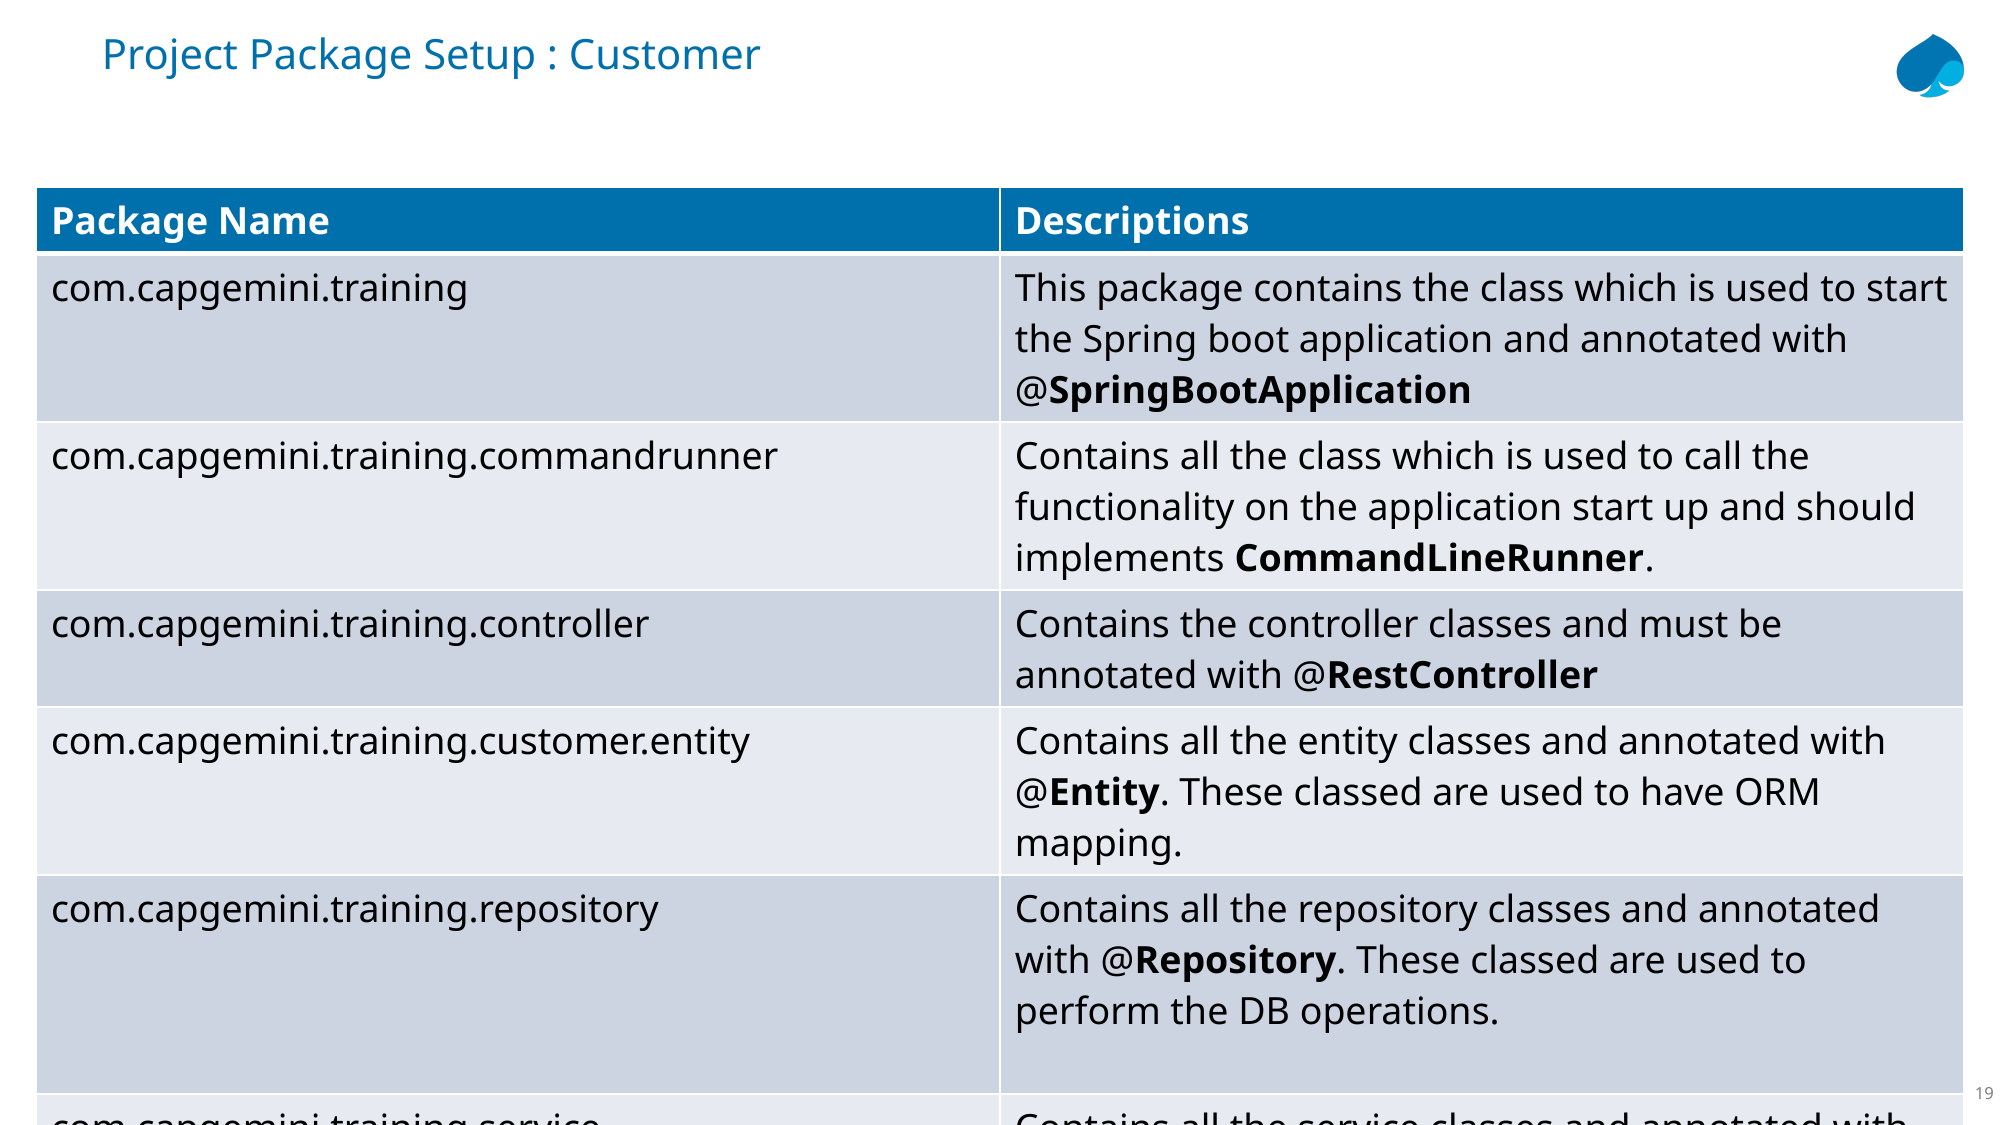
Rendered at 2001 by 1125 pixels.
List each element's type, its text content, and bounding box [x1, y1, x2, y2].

table_cell Contains all the service classes and annotated with @Service annotation. [1001, 1095, 1963, 1125]
table_header Package Name [37, 188, 999, 251]
table_cell Contains all the class which is used to call the functionality on the application start up and should implements CommandLineRunner. [1001, 423, 1963, 589]
table_cell com.capgemini.training.customer.entity [37, 708, 999, 874]
table_cell This package contains the class which is used to start the Spring boot application and annotated with @SpringBootApplication [1001, 256, 1963, 421]
table_header Descriptions [1001, 188, 1963, 251]
table_cell com.capgemini.training.controller [37, 591, 999, 706]
table_cell Contains all the repository classes and annotated with @Repository. These classed are used to perform the DB operations. [1001, 876, 1963, 1093]
table_cell com.capgemini.training [37, 256, 999, 421]
table_cell Contains all the entity classes and annotated with @Entity. These classed are used to have ORM mapping. [1001, 708, 1963, 874]
table_cell Contains the controller classes and must be annotated with @RestController [1001, 591, 1963, 706]
table_cell com.capgemini.training.service [37, 1095, 999, 1125]
picture [1936, 34, 1964, 62]
title Project Package Setup : Customer [101, 33, 1827, 160]
table_cell com.capgemini.training.commandrunner [37, 423, 999, 589]
table_cell com.capgemini.training.repository [37, 876, 999, 1093]
picture [1894, 34, 1964, 107]
